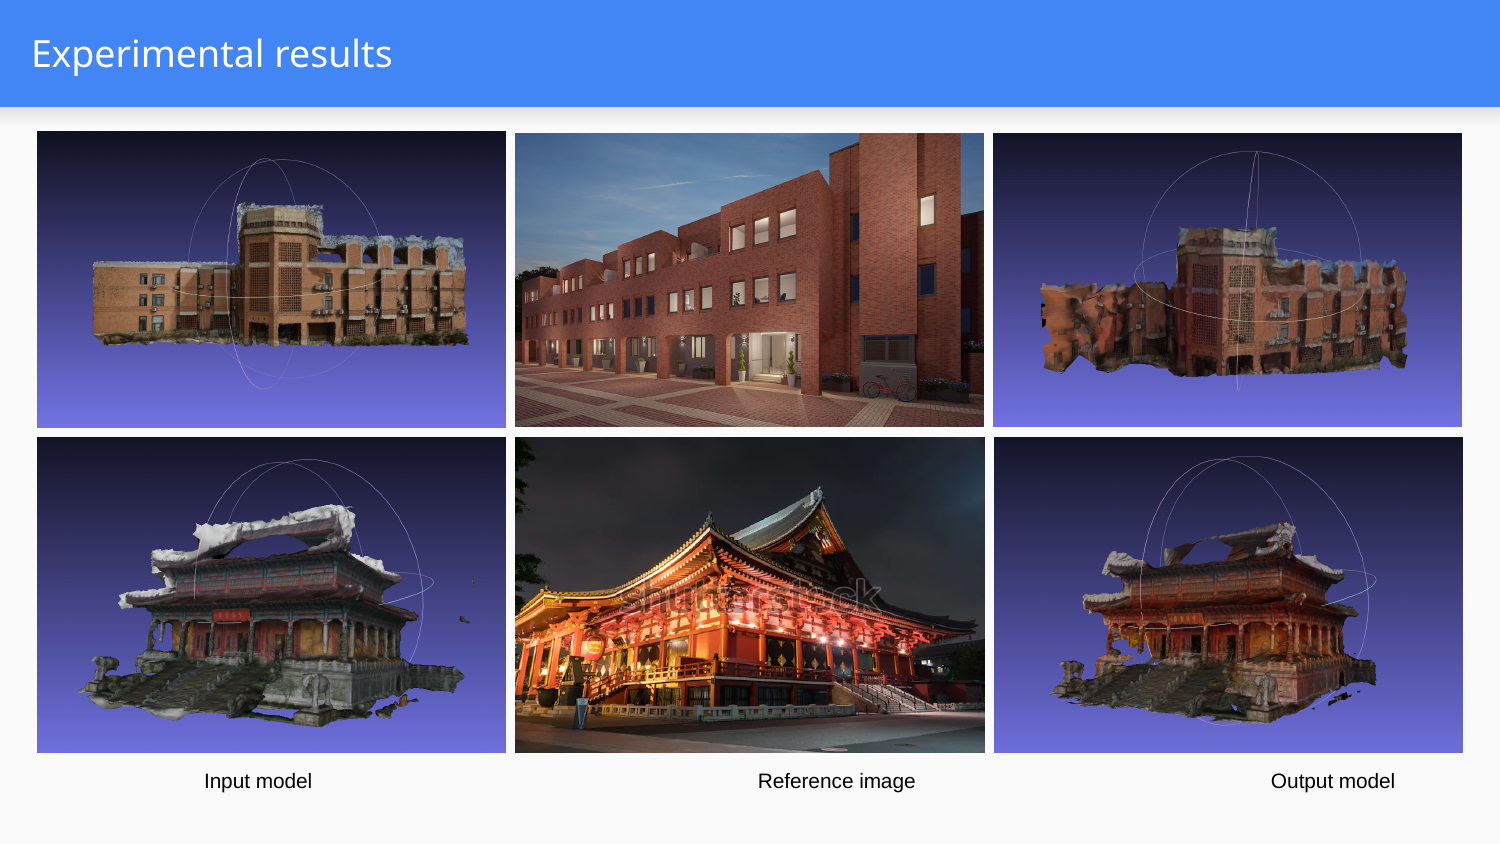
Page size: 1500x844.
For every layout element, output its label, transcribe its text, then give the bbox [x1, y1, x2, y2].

text_box Input model Reference image Output model [39, 759, 1463, 803]
title Experimental results [16, 2, 1464, 102]
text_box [37, 131, 1463, 754]
